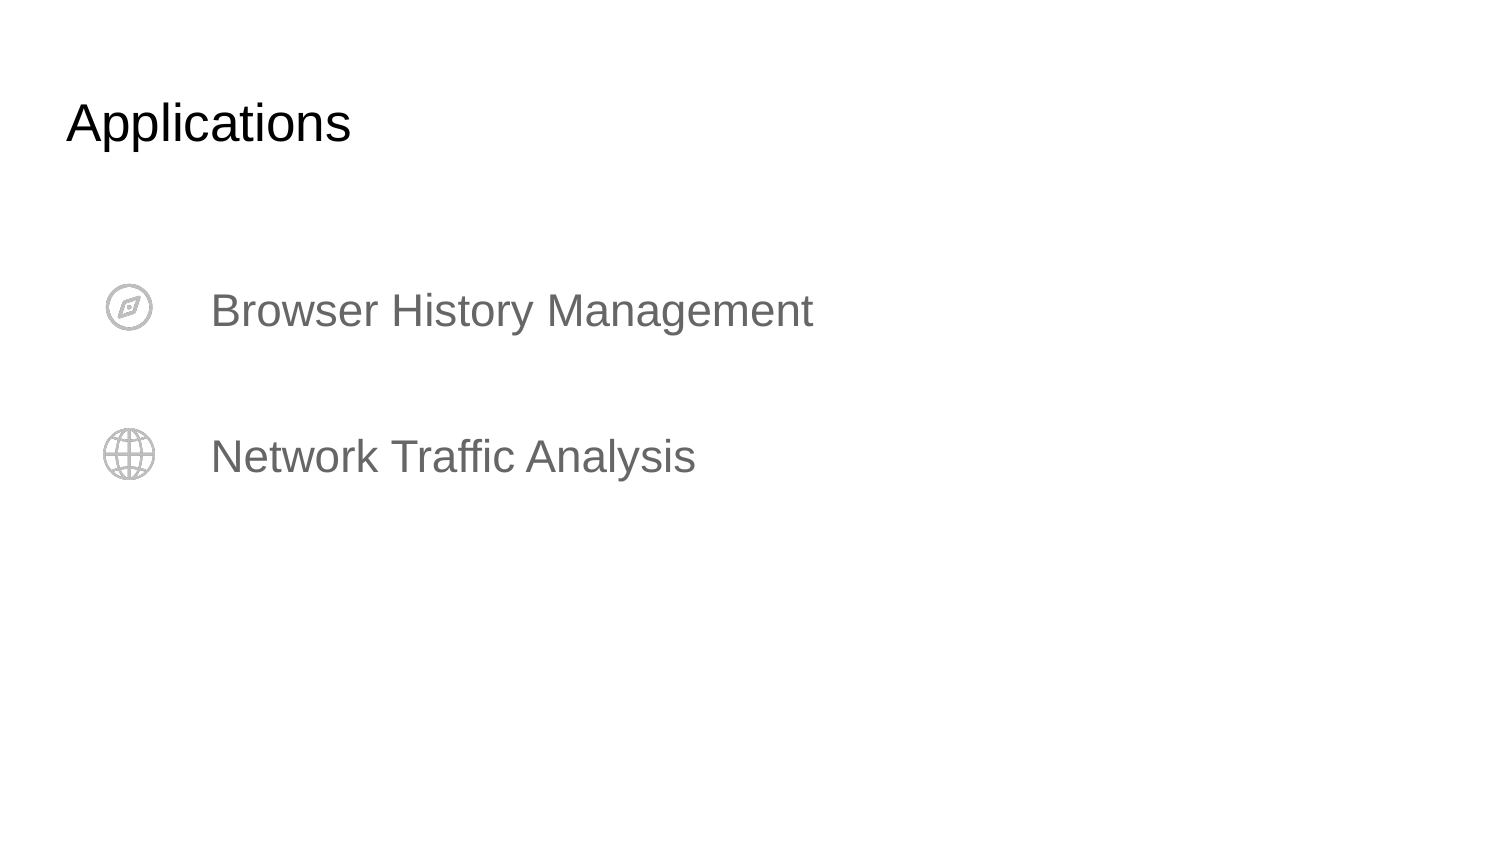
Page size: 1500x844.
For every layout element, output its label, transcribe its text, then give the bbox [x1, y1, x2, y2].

picture [103, 428, 155, 480]
title Applications [51, 72, 1449, 167]
picture [103, 281, 155, 334]
title Browser History Management [120, 265, 1500, 360]
title Network Traffic Analysis [120, 411, 1500, 523]
